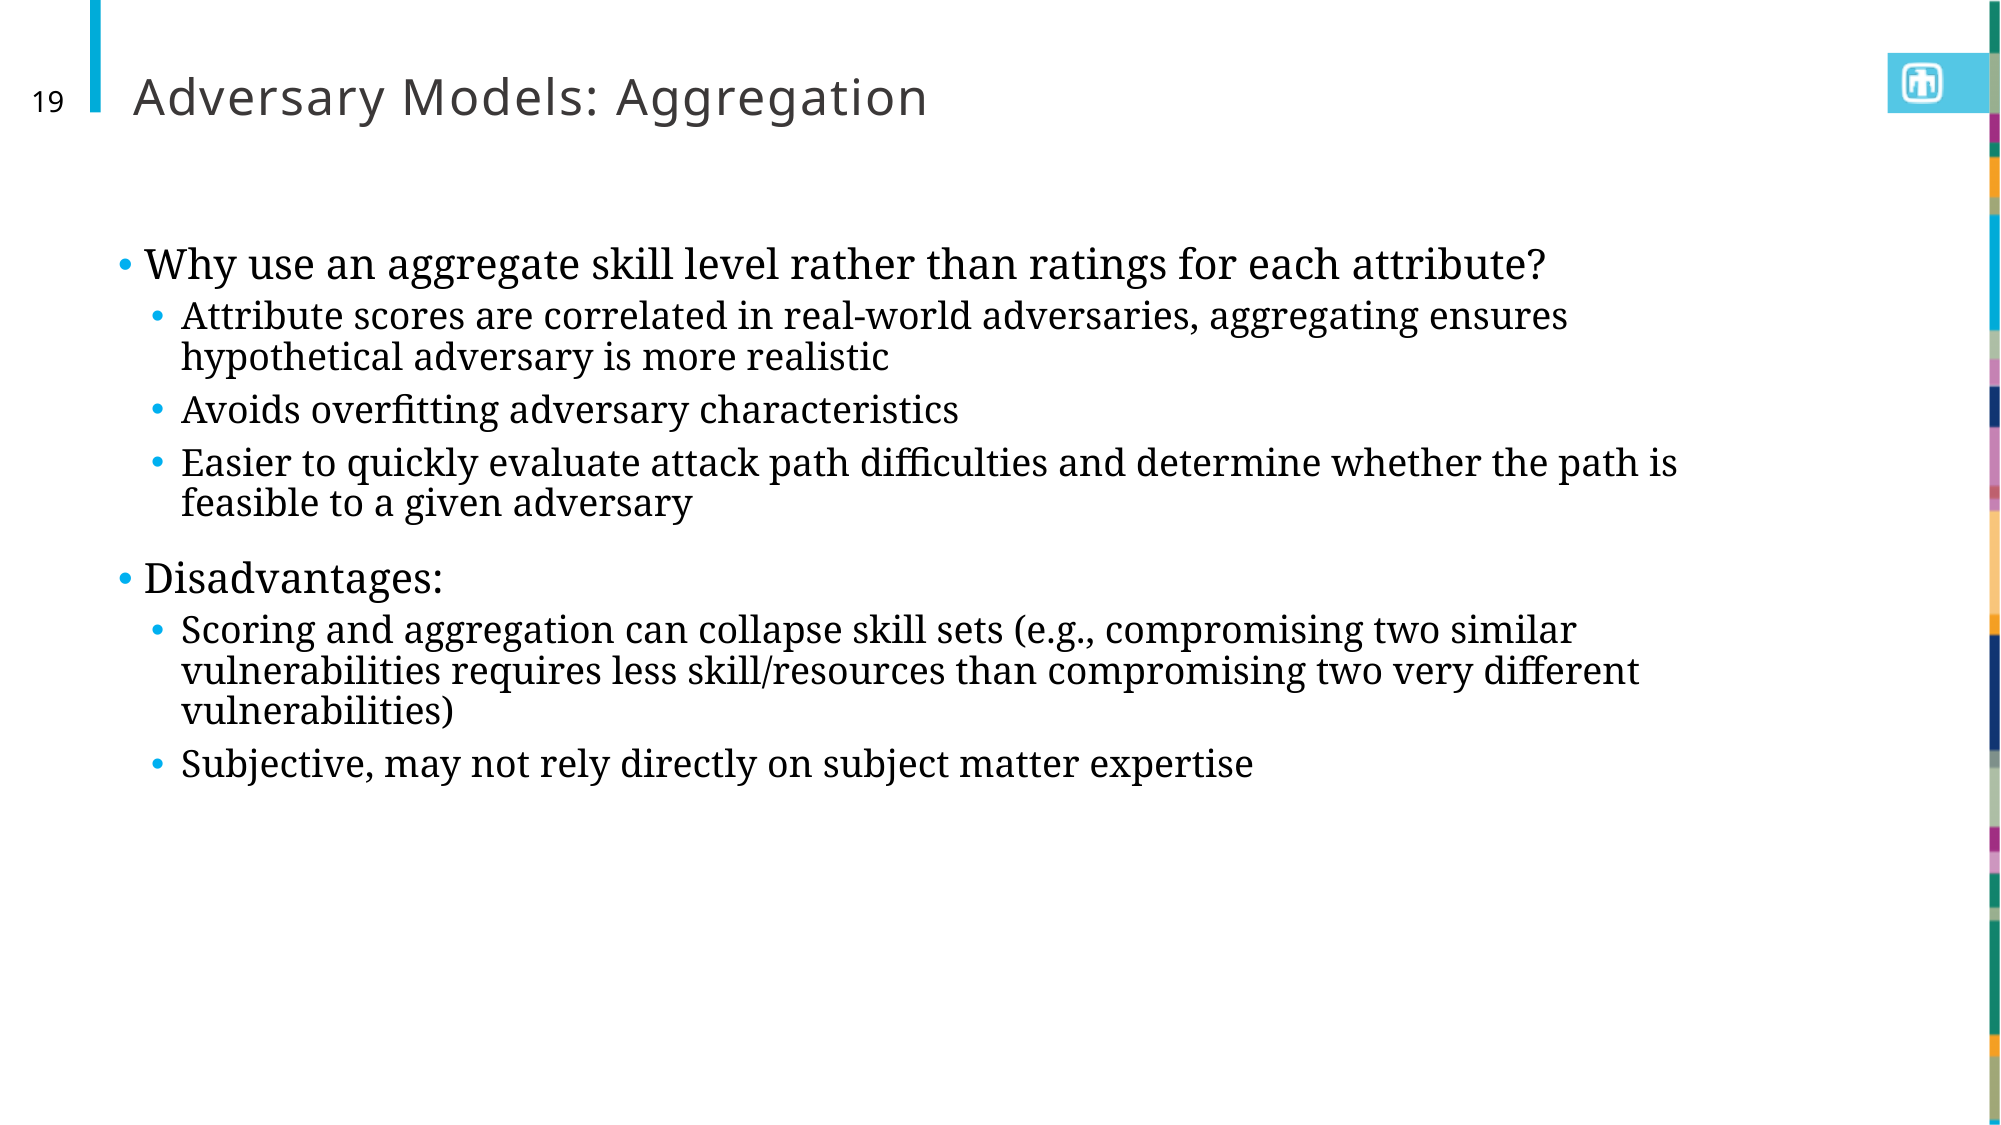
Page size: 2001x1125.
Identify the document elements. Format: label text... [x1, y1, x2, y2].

picture [1901, 62, 1944, 104]
title Adversary Models: Aggregation [118, 39, 1769, 133]
slide_number 19 [10, 73, 80, 133]
picture [1990, 330, 1999, 1120]
list Why use an aggregate skill level rather than ratings for each attribute? Attribute scores are correlated in real-world adversaries, aggregating ensures hypothetical adversary is more realistic Avoids overfitting adversary characteristics Easier to quickly evaluate attack path difficulties and determine whether the path is feasible to a given adversary Disadvantages: Scoring and aggregation can collapse skill sets (e.g., compromising two similar vulnerabilities requires less skill/resources than compromising two very different vulnerabilities) Subjective, may not rely directly on subject matter expertise [118, 236, 1788, 946]
picture [1990, 1, 1999, 215]
